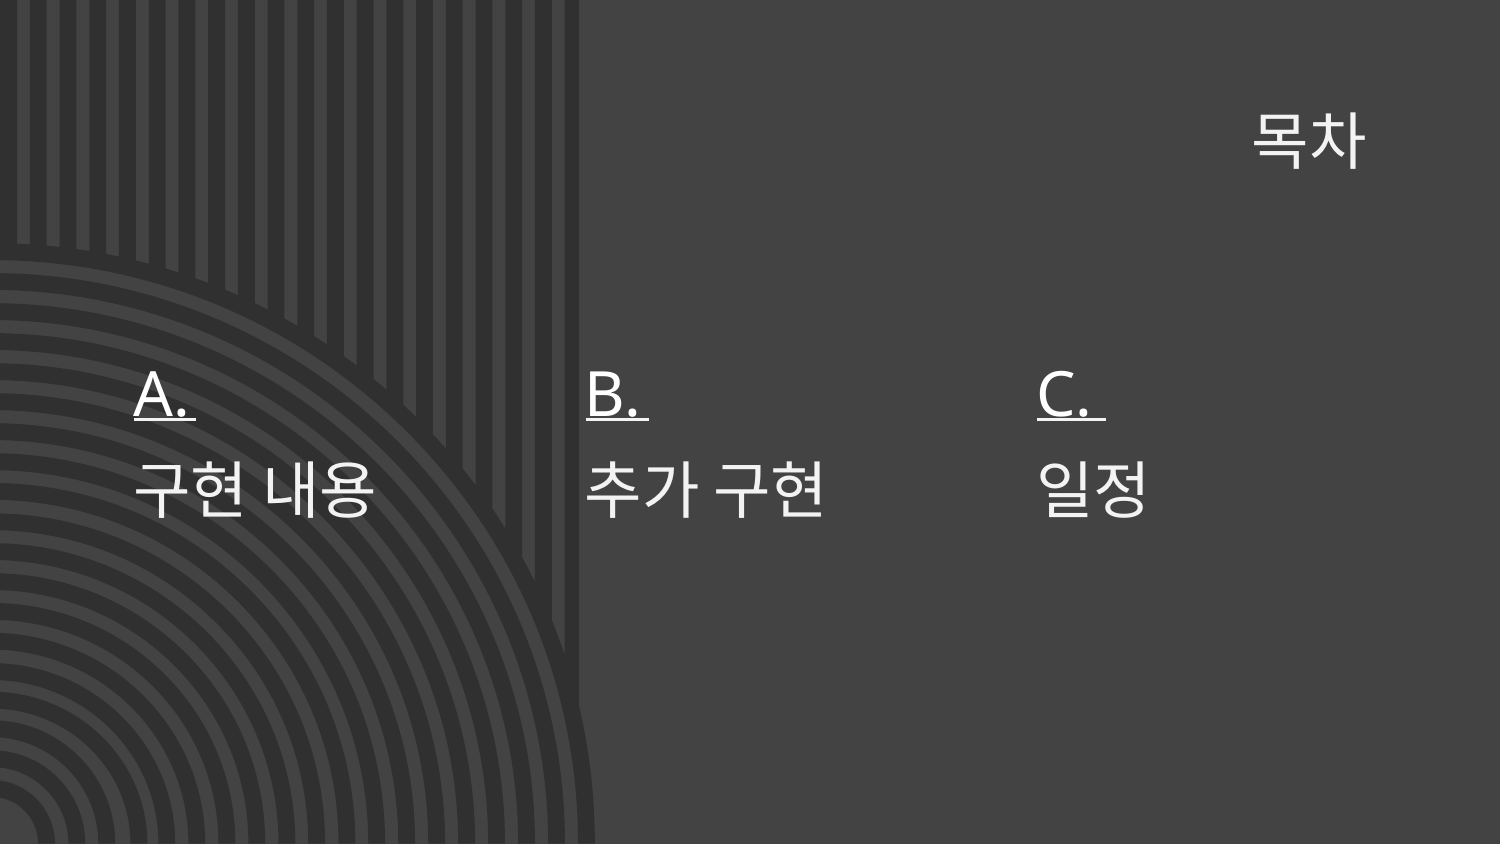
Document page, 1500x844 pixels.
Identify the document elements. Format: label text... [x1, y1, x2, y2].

subtitle A. [118, 345, 479, 444]
subtitle 일정 [1021, 444, 1382, 686]
subtitle C. [1021, 345, 1382, 444]
subtitle 구현 내용 [118, 444, 479, 686]
subtitle B. [569, 345, 931, 444]
title 목차 [830, 87, 1382, 240]
subtitle 추가 구현 [569, 444, 931, 686]
